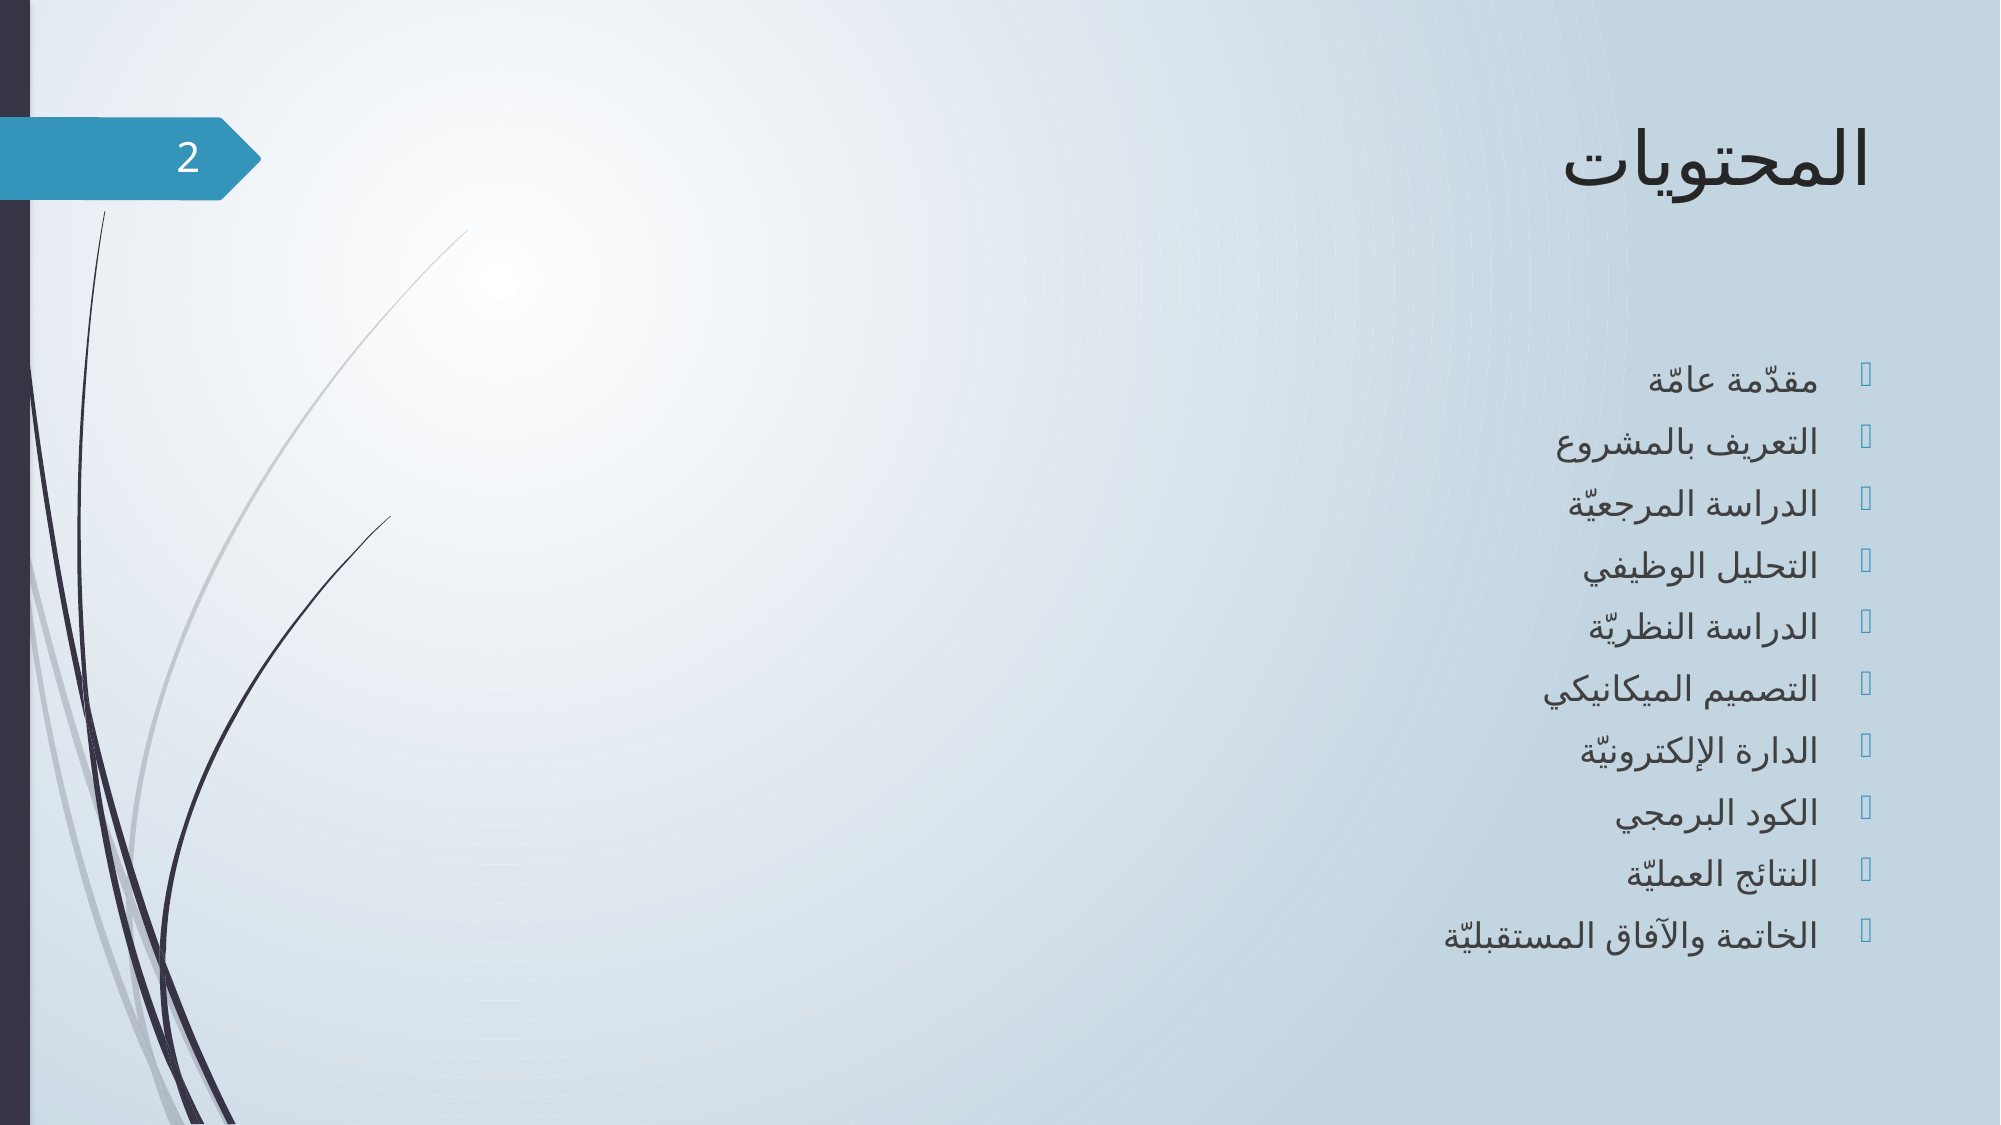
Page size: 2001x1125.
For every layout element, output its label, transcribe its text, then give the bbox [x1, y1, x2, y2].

title المحتويات [425, 102, 1888, 313]
list مقدّمة عامّة التعريف بالمشروع الدراسة المرجعيّة التحليل الوظيفي الدراسة النظريّة التصميم الميكانيكي الدارة الإلكترونيّة الكود البرمجي النتائج العمليّة الخاتمة والآفاق المستقبليّة [424, 350, 1888, 970]
slide_number 1 [87, 129, 216, 190]
